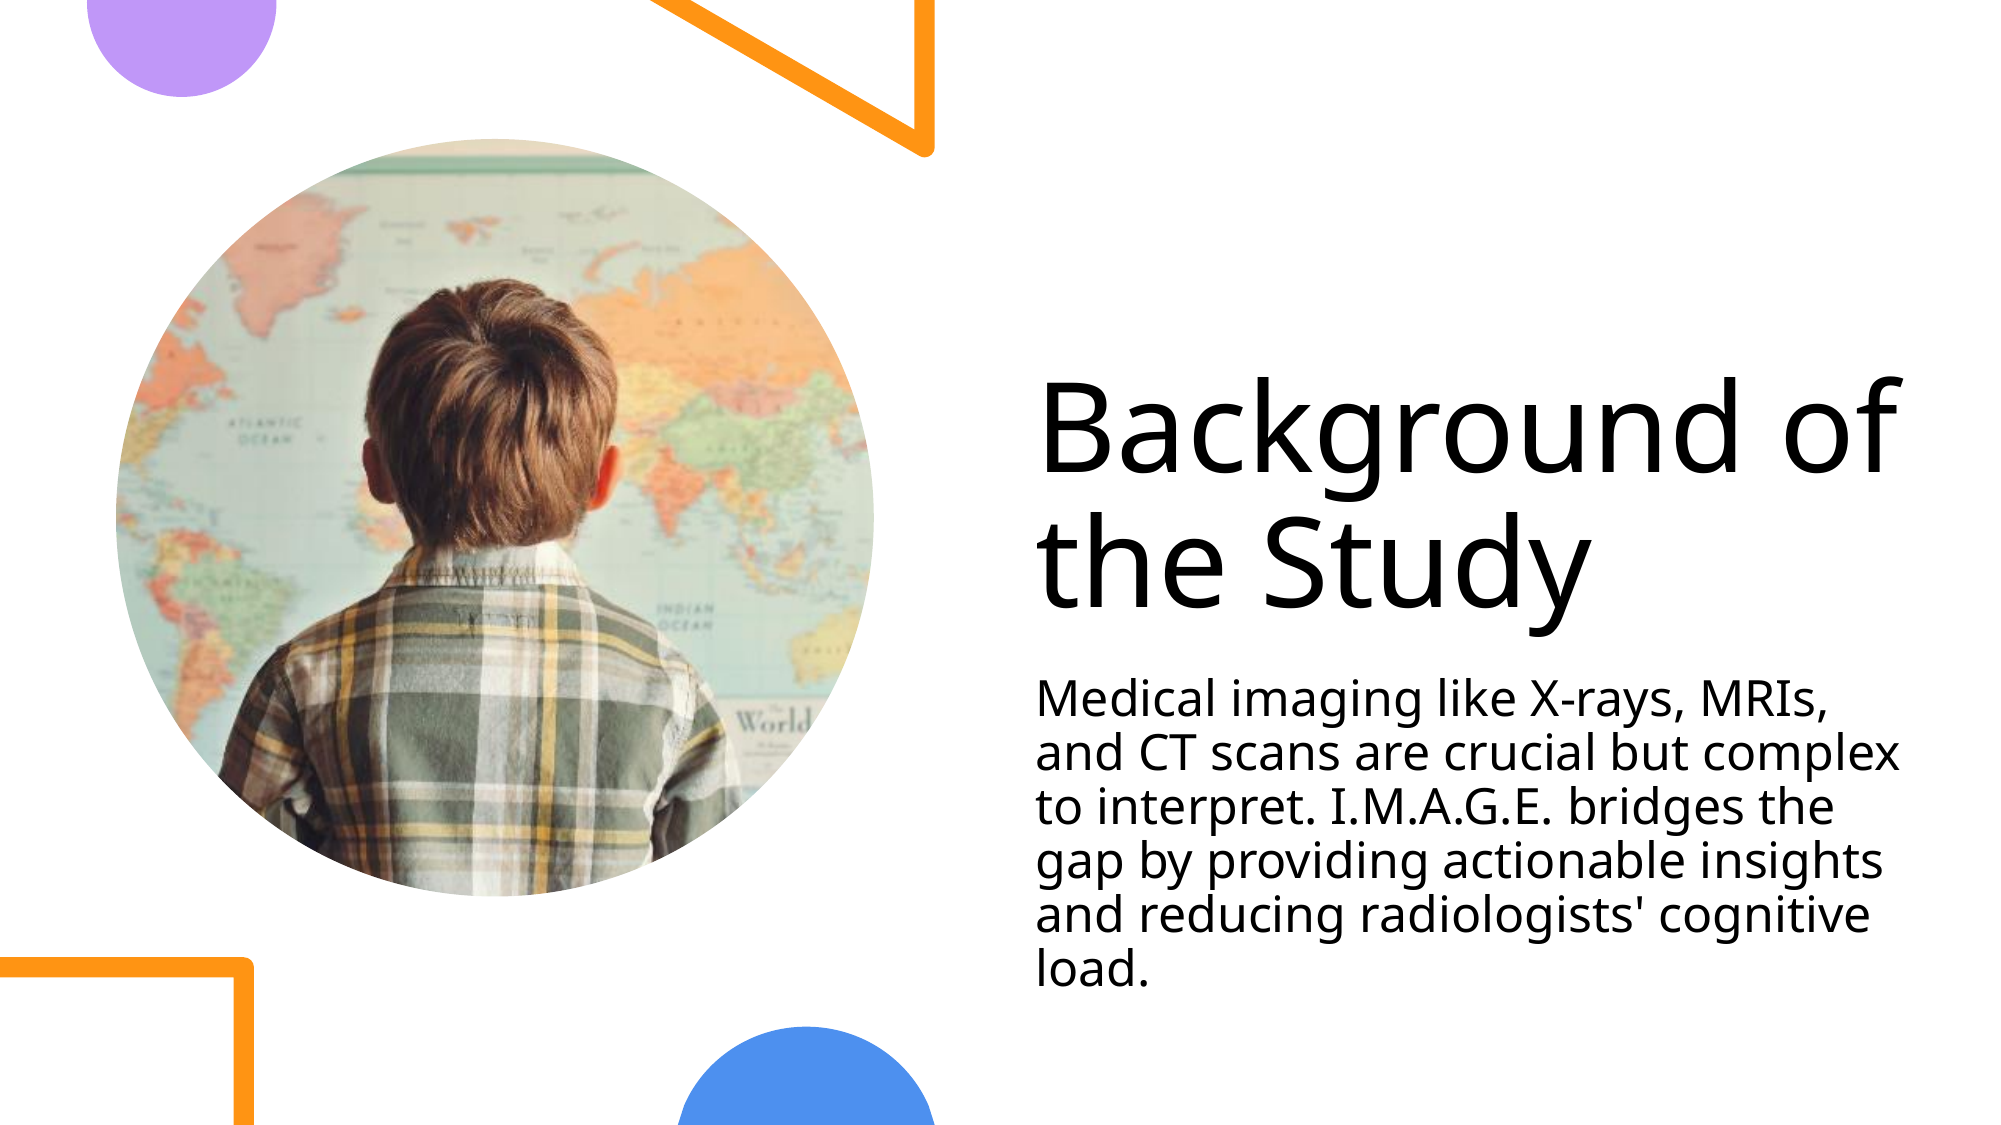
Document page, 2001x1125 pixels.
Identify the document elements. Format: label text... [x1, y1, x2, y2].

title Background of the Study [1020, 43, 1925, 642]
picture [115, 138, 875, 897]
list Medical imaging like X-rays, MRIs, and CT scans are crucial but complex to interpret. I.M.A.G.E. bridges the gap by providing actionable insights and reducing radiologists' cognitive load. [1020, 665, 1925, 1017]
